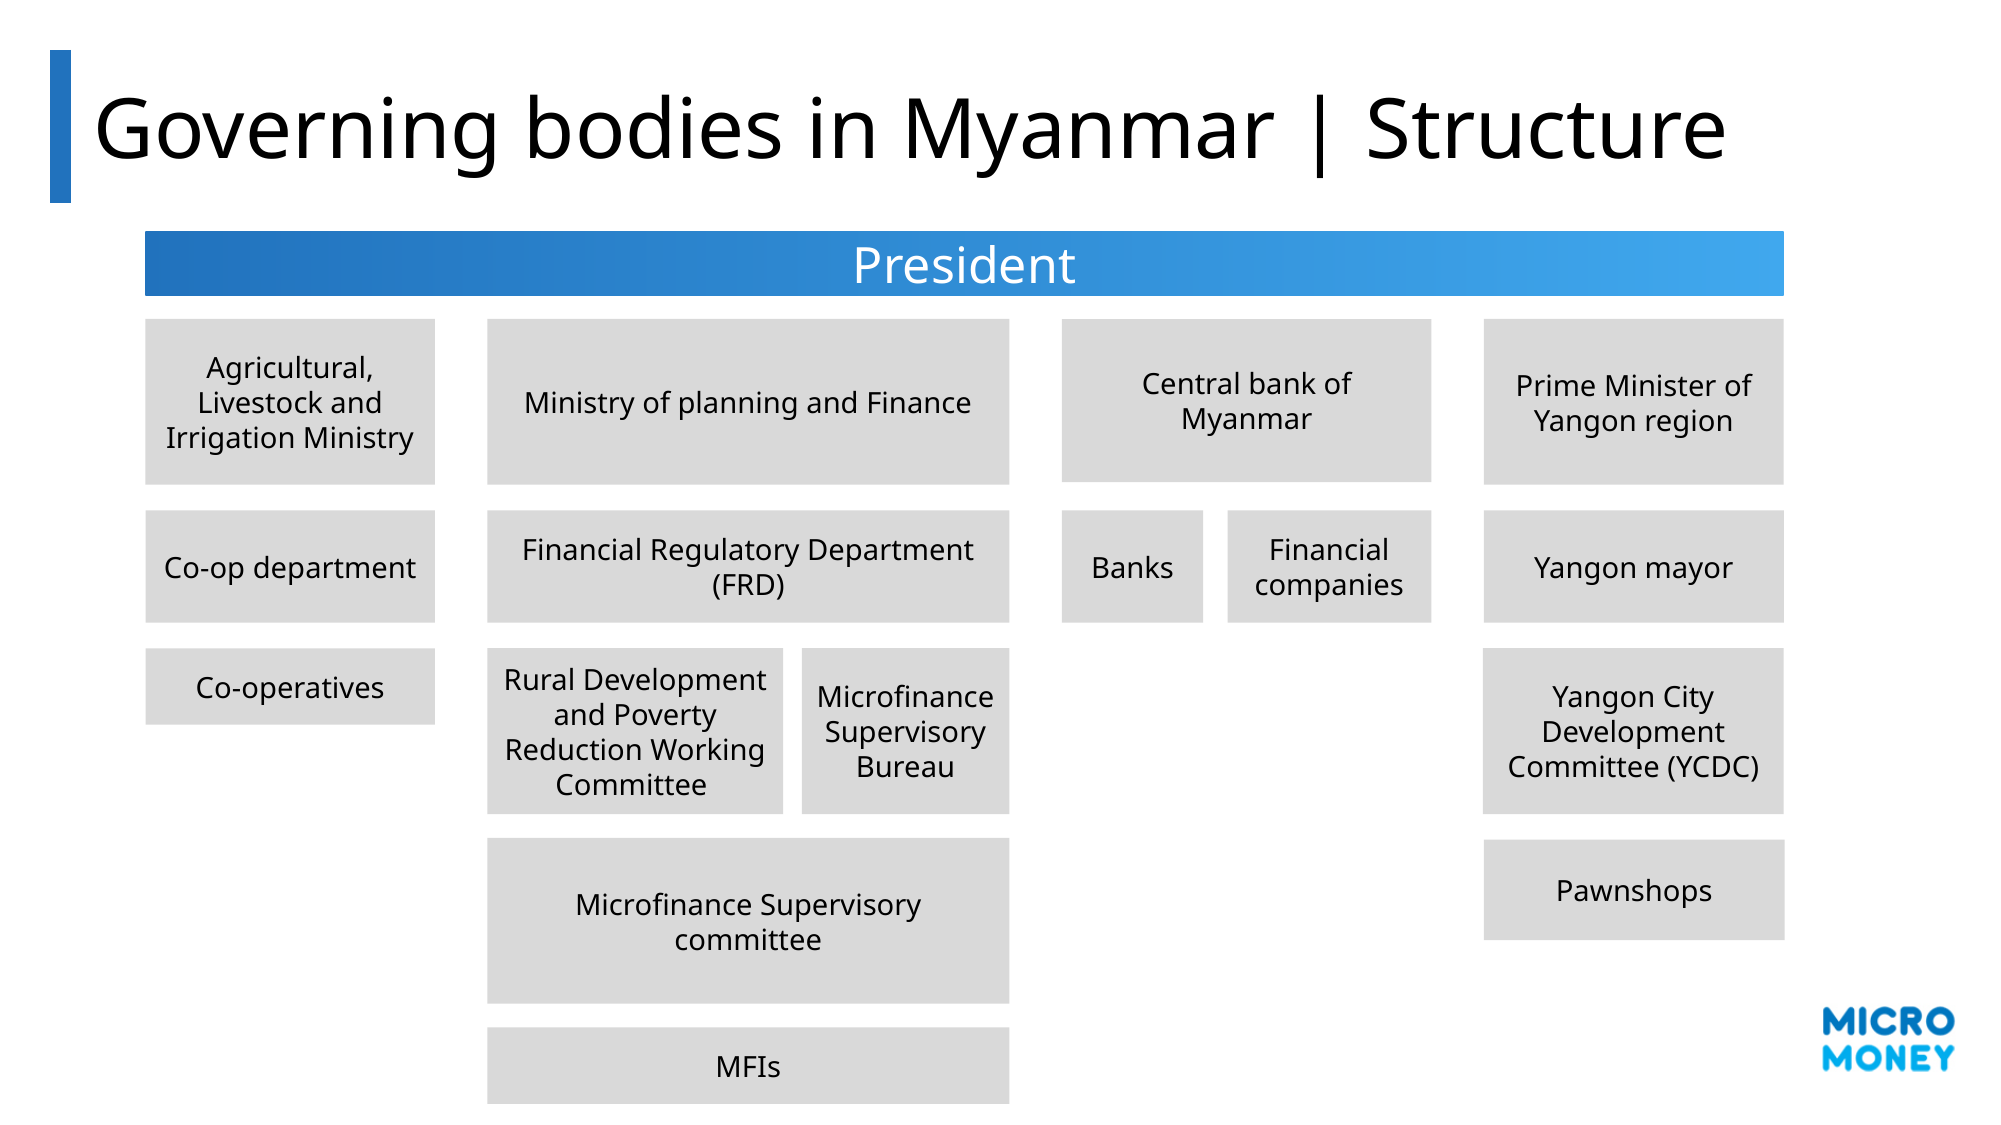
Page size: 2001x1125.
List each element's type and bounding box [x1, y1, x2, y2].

text_box [145, 647, 436, 726]
text_box [486, 318, 1010, 486]
text_box [1061, 318, 1432, 483]
text_box [1483, 318, 1785, 486]
text_box [1061, 509, 1204, 624]
text_box [145, 509, 436, 624]
text_box [1226, 509, 1432, 624]
text_box [1482, 647, 1785, 815]
text_box [1483, 839, 1786, 941]
text_box [486, 647, 784, 815]
text_box [78, 68, 1995, 183]
text_box [486, 837, 1010, 1005]
text_box [801, 647, 1010, 815]
text_box [144, 230, 1785, 296]
text_box [486, 1026, 1010, 1105]
text_box [144, 318, 436, 486]
picture [1783, 933, 1995, 1125]
text_box [486, 509, 1010, 624]
text_box [1483, 509, 1785, 624]
